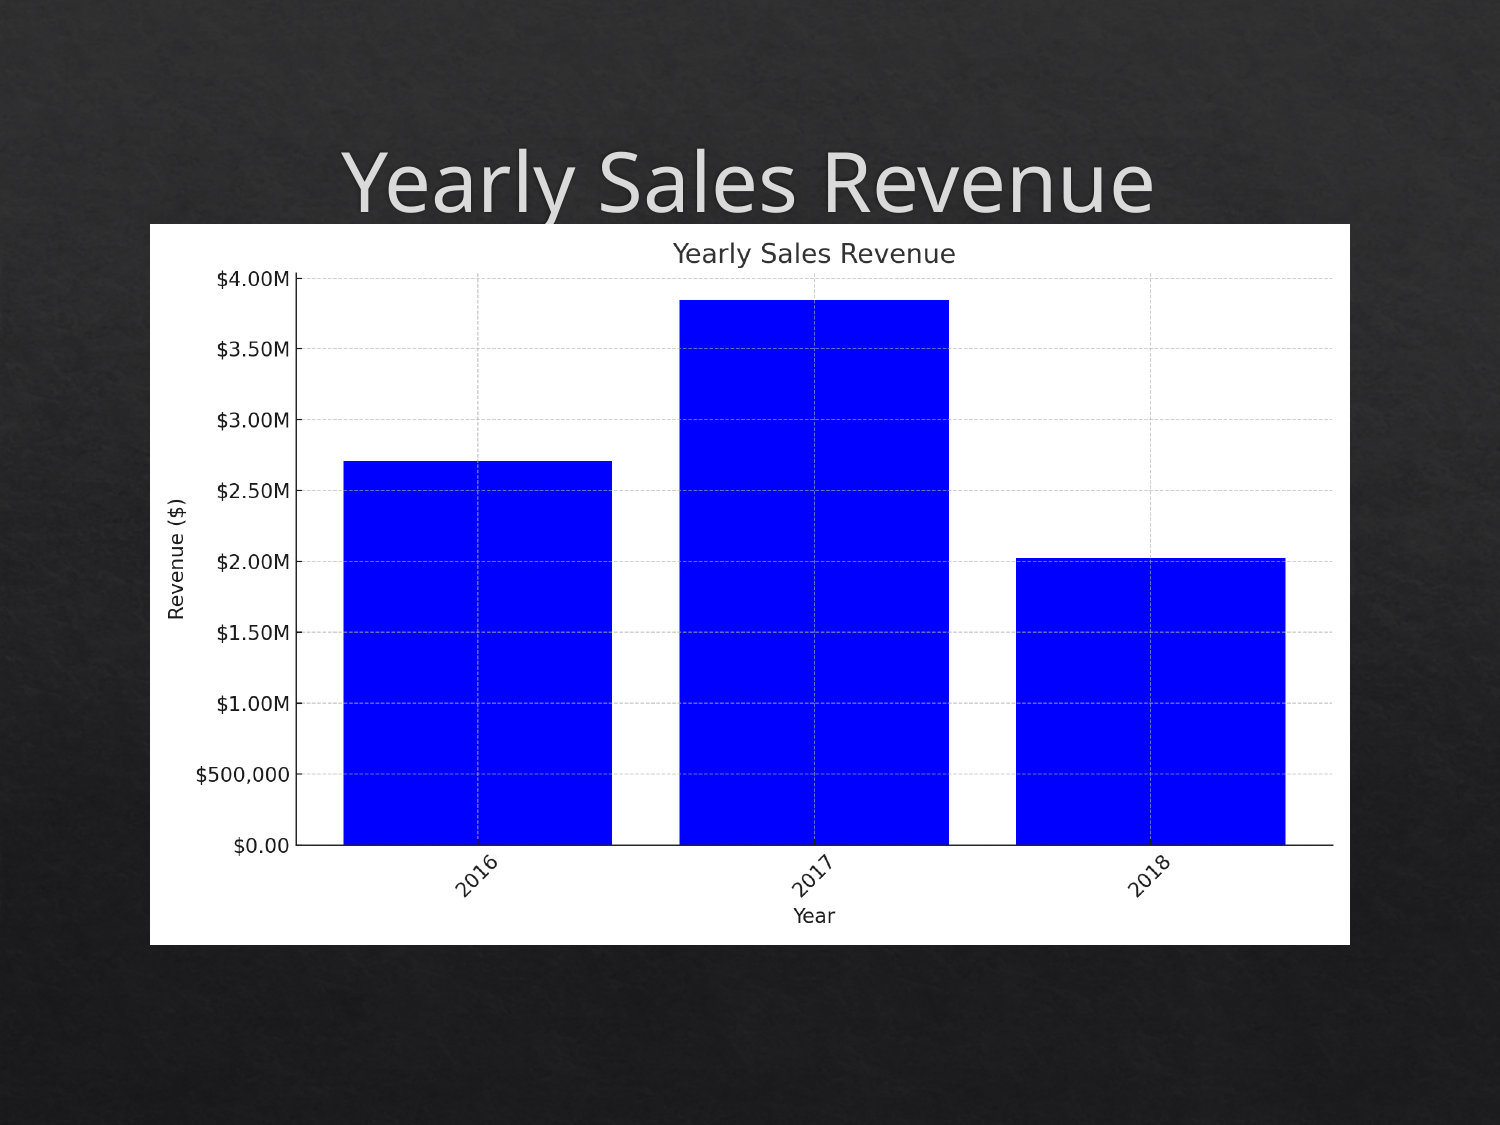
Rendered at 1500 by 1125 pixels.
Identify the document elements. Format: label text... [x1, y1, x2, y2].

picture [149, 224, 1351, 946]
title Yearly Sales Revenue [112, 99, 1387, 260]
